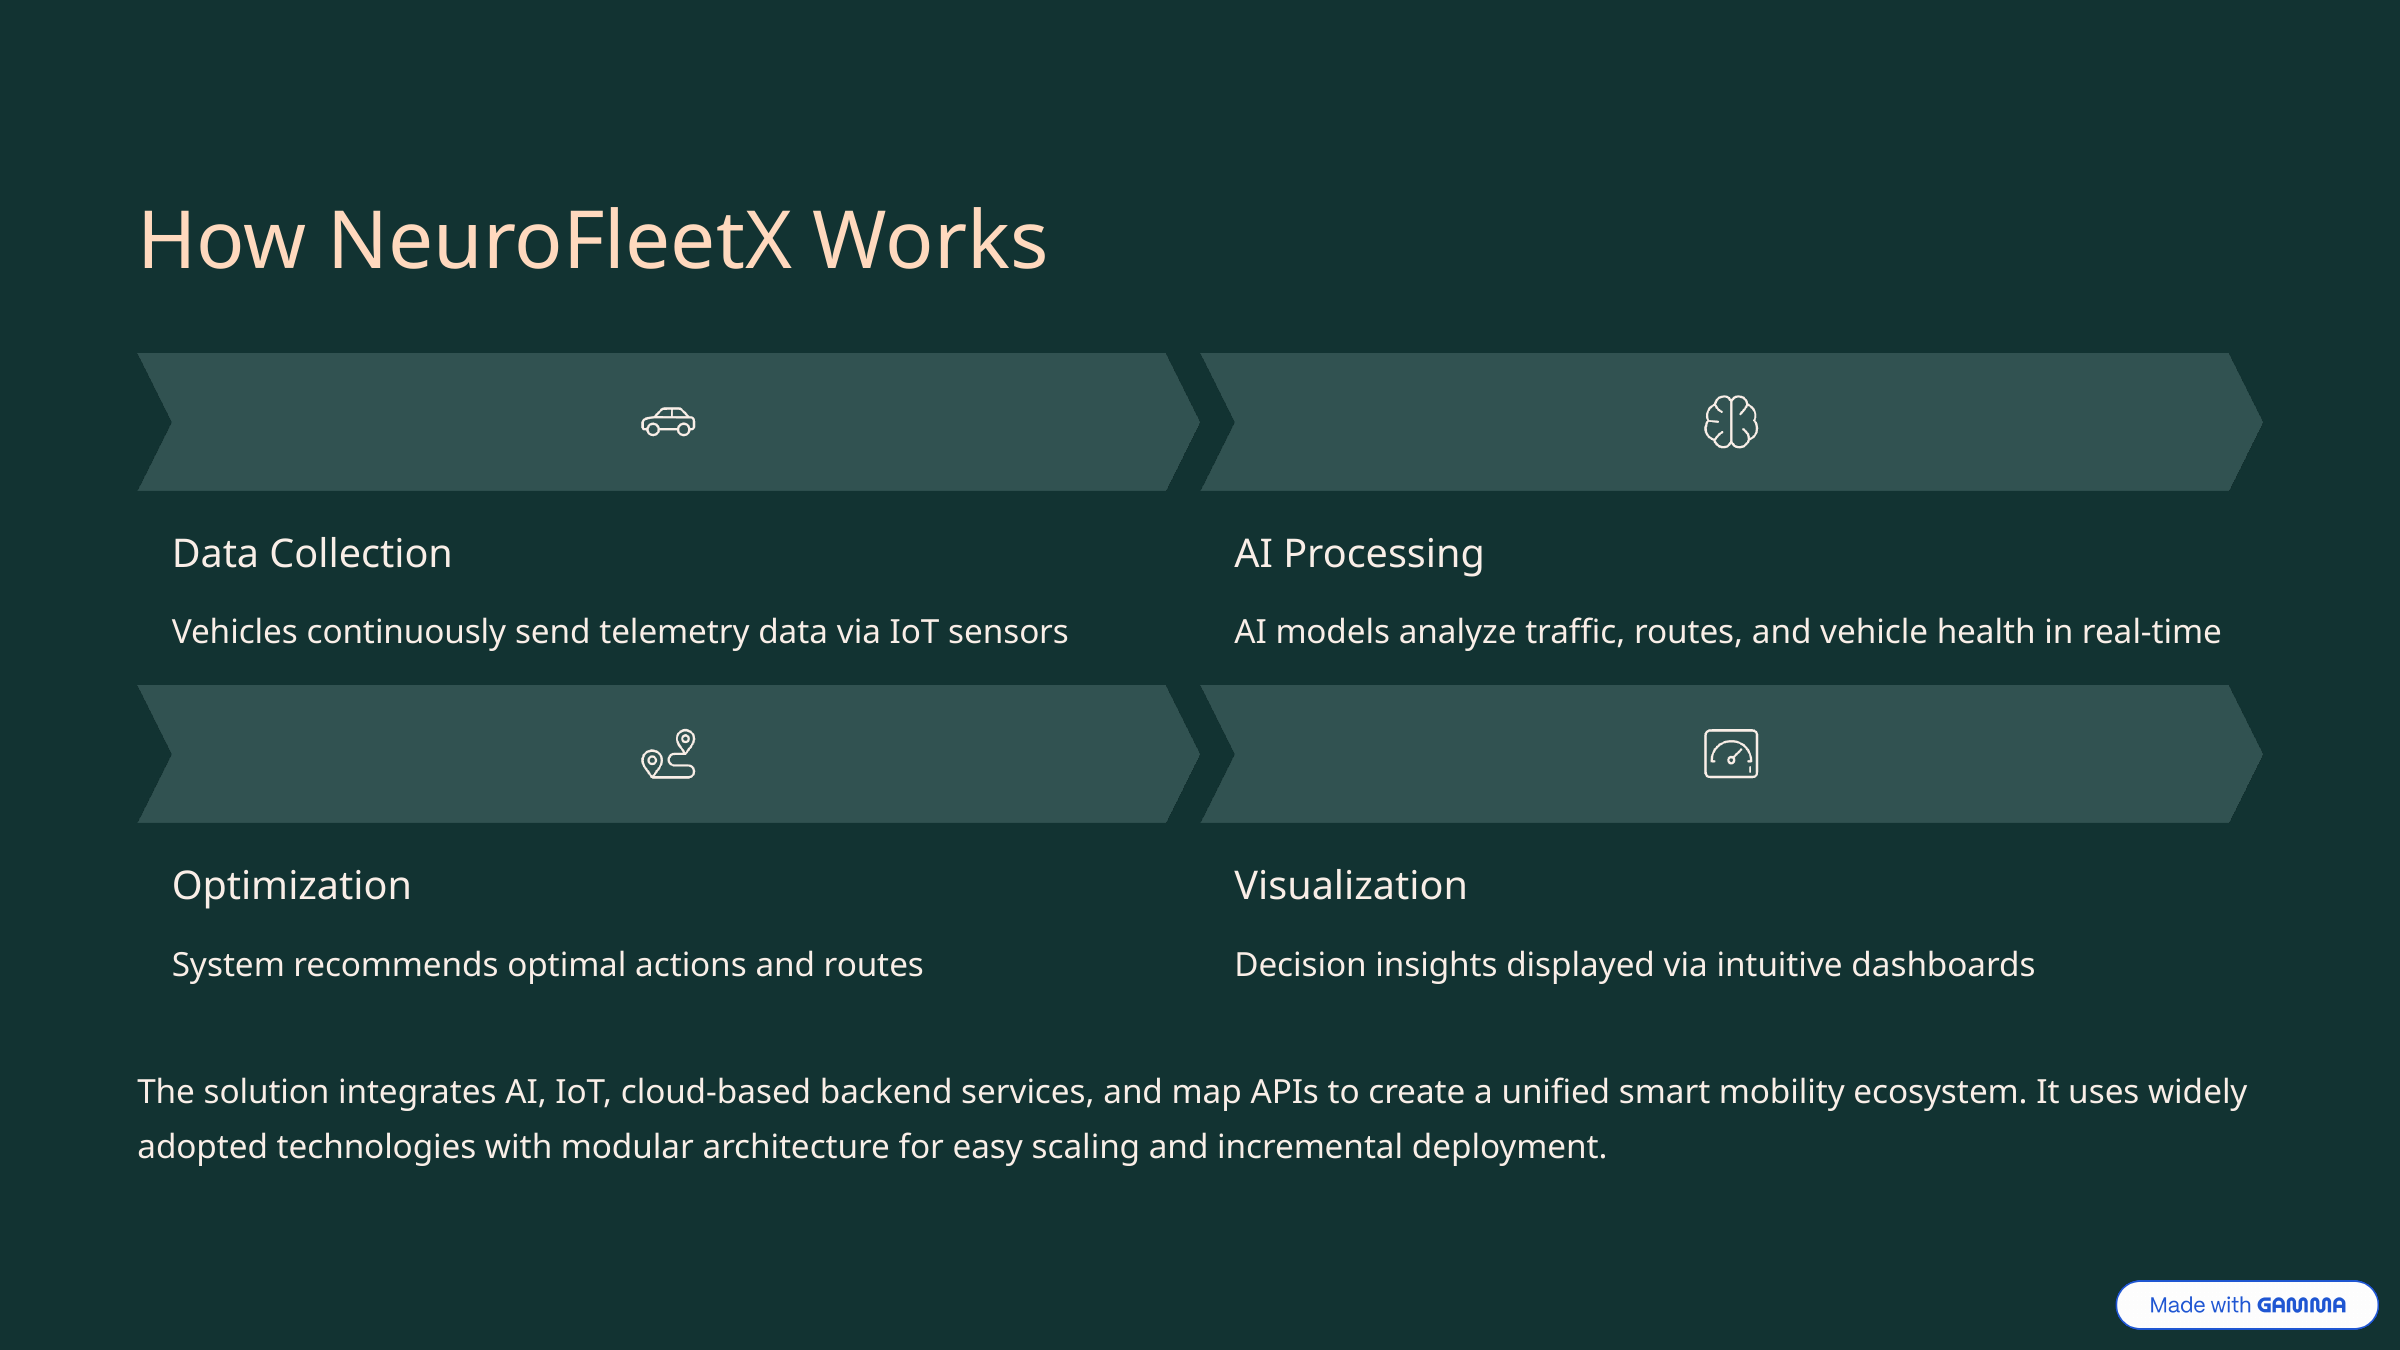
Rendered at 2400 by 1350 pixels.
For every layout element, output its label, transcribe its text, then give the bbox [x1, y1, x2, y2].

text_box System recommends optimal actions and routes [171, 928, 1166, 984]
picture [137, 353, 2263, 491]
text_box The solution integrates AI, IoT, cloud-based backend services, and map APIs to create a unified smart mobility ecosystem. It uses widely adopted technologies with modular architecture for easy scaling and incremental deployment. [137, 1056, 2263, 1167]
text_box Decision insights displayed via intuitive dashboards [1234, 928, 2229, 984]
text_box Optimization [171, 857, 576, 908]
picture [2106, 1271, 2389, 1339]
text_box AI Processing [1234, 525, 1639, 576]
text_box AI models analyze traffic, routes, and vehicle health in real-time [1234, 596, 2229, 652]
text_box How NeuroFleetX Works [137, 183, 1041, 285]
text_box Vehicles continuously send telemetry data via IoT sensors [171, 596, 1166, 652]
text_box Data Collection [171, 525, 576, 576]
text_box Visualization [1234, 857, 1639, 908]
picture [137, 685, 2263, 823]
